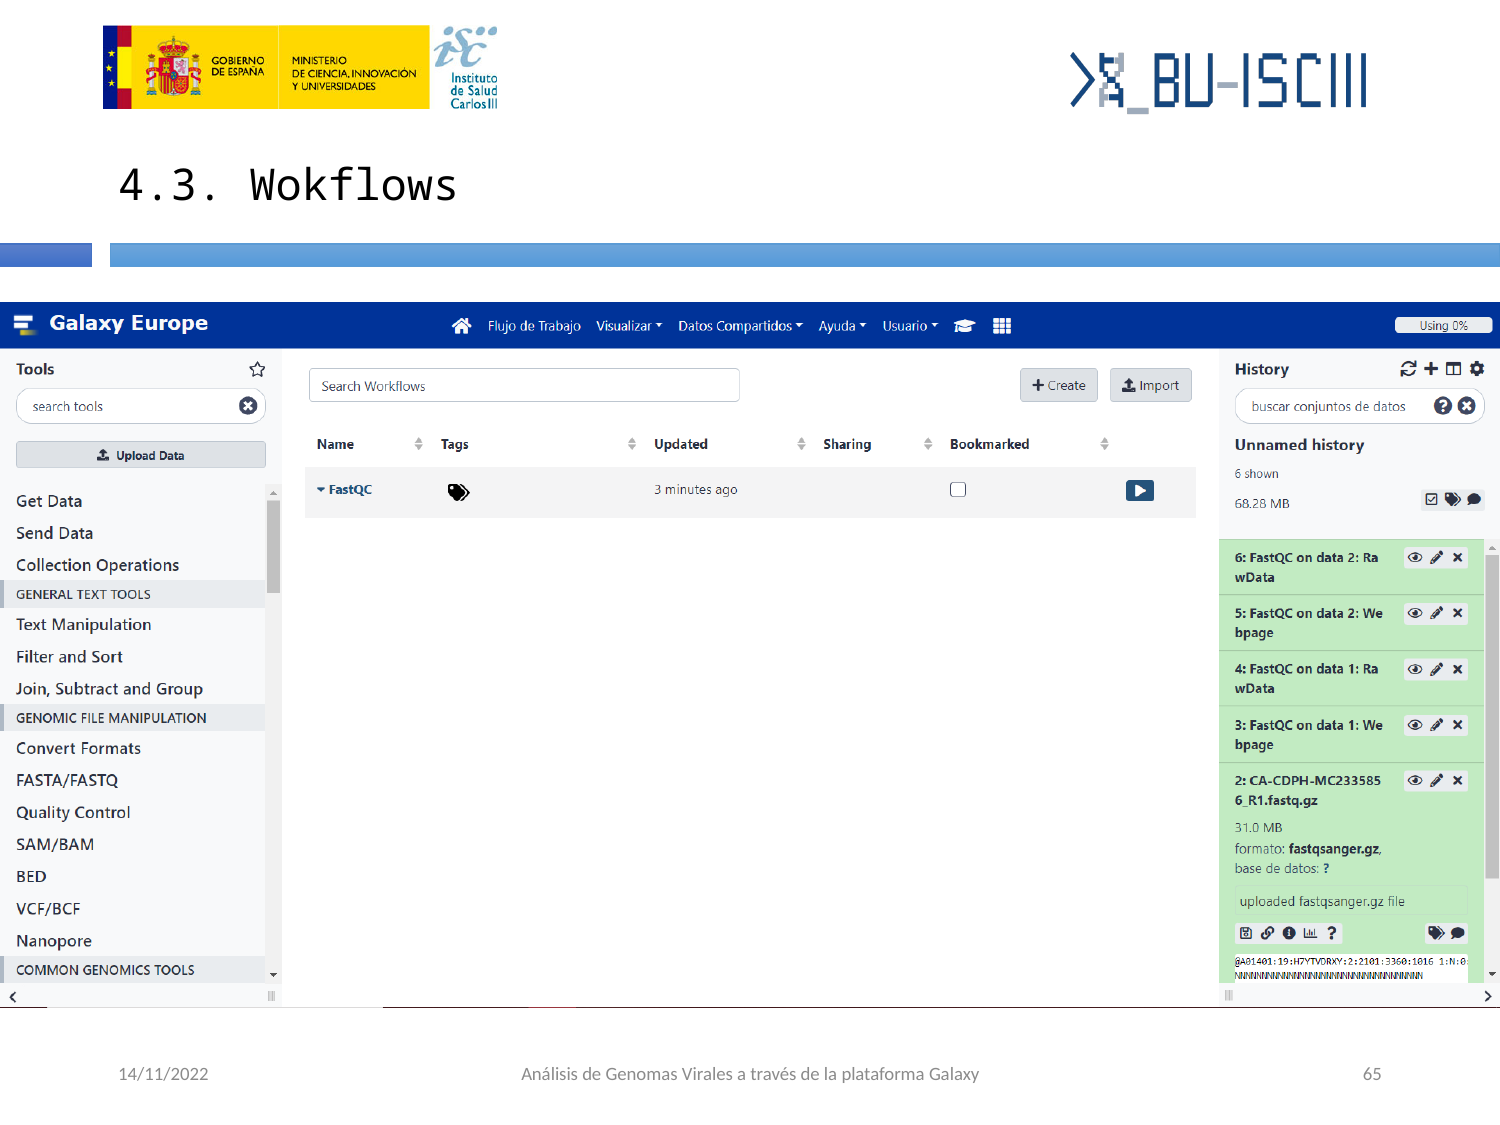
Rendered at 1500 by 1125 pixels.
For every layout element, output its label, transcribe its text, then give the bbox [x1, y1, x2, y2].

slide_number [103, 1042, 441, 1103]
picture [103, 25, 497, 109]
picture [1059, 0, 1380, 114]
footer Análisis de Genomas Virales a través de la plataforma Galaxy [496, 1042, 1004, 1103]
text_box 4.3. Wokflows [103, 114, 1397, 257]
slide_number 65 [1059, 1042, 1397, 1103]
picture [0, 302, 1500, 1008]
